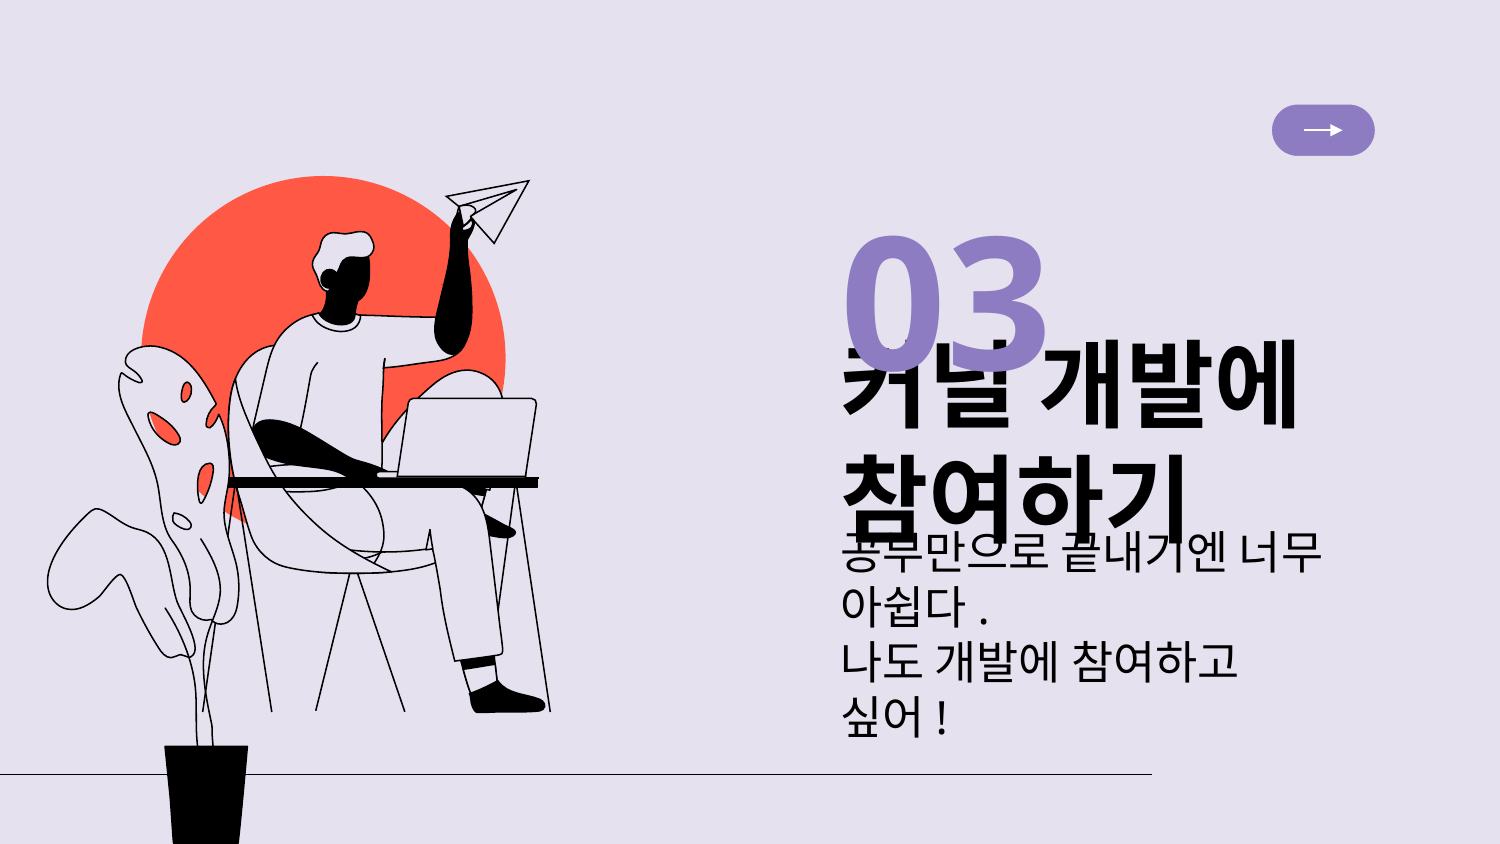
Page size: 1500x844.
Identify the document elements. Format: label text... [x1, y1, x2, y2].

title 03 [825, 169, 1146, 374]
subtitle 공부만으로 끝내기엔 너무 아쉽다. 나도 개발에 참여하고 싶어! [825, 508, 1339, 624]
text_box [290, 175, 357, 179]
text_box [46, 345, 248, 844]
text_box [202, 180, 551, 713]
text_box [141, 226, 197, 344]
title 커널 개발에 참여하기 [825, 370, 1399, 509]
